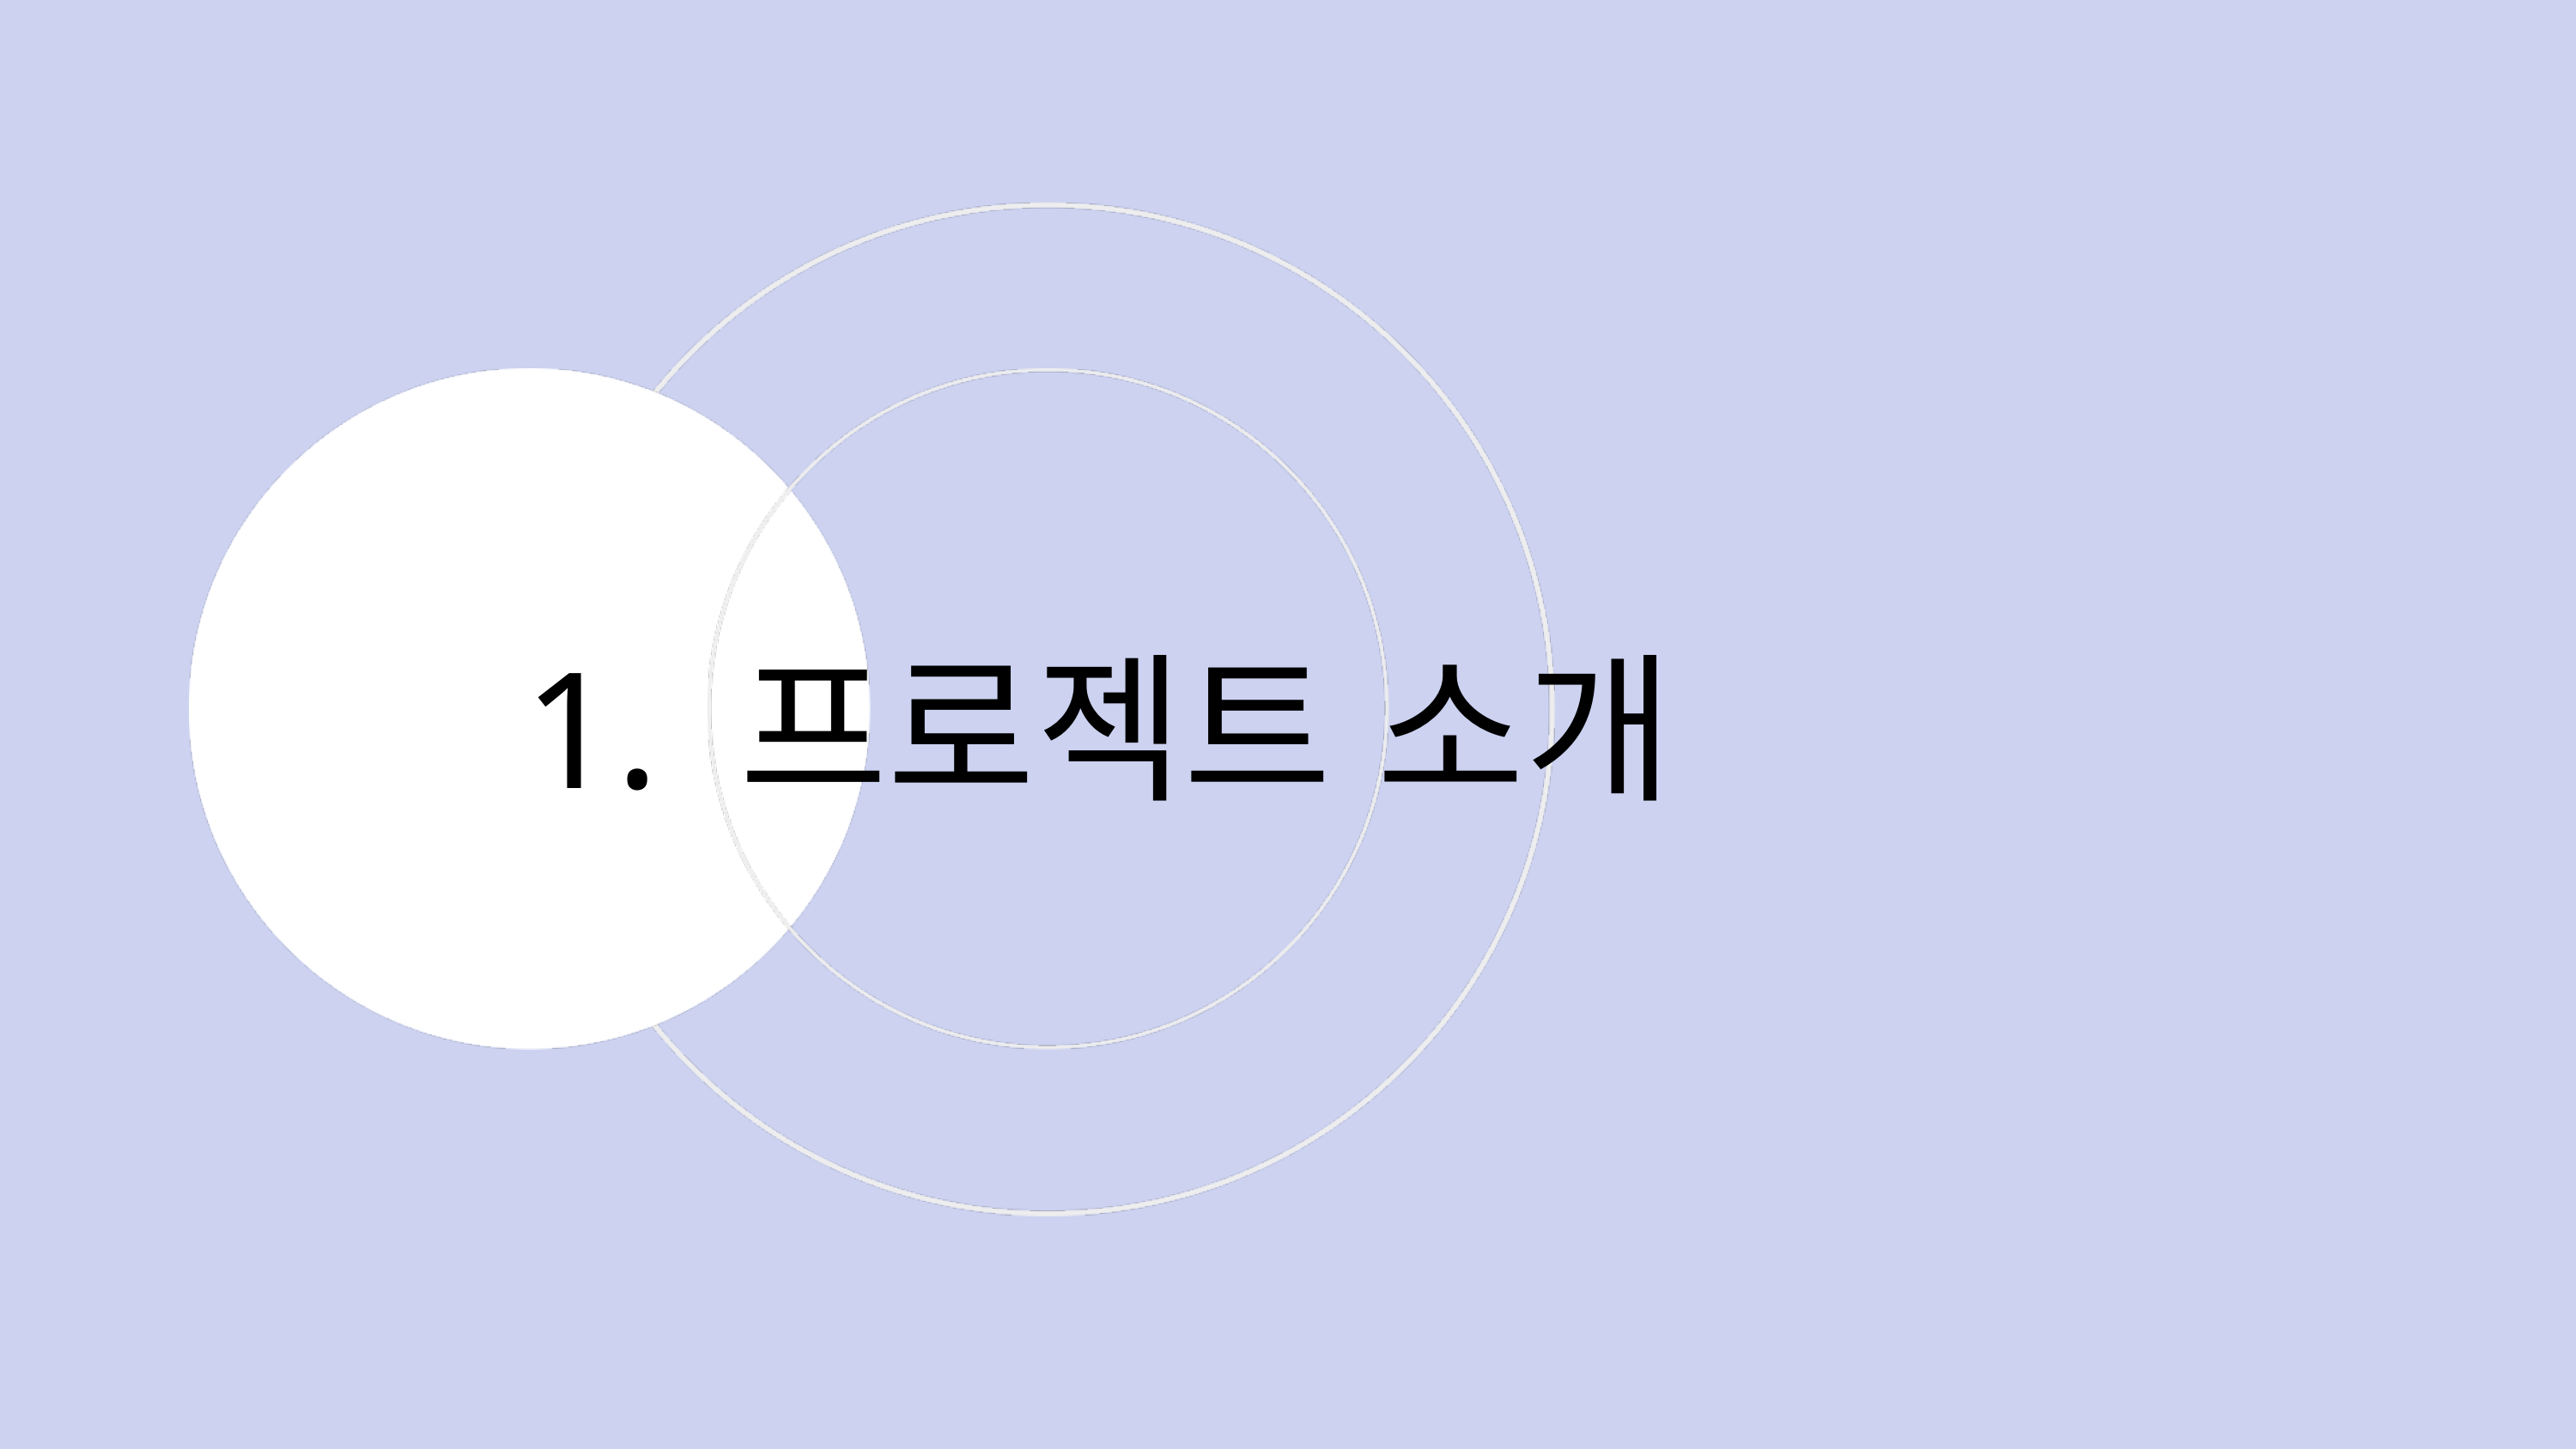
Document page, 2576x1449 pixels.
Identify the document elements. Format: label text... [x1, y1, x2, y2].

text_box 1. 프로젝트 소개 [1560, 621, 2065, 828]
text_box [708, 368, 1389, 1050]
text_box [188, 368, 706, 1050]
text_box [540, 202, 1556, 1217]
